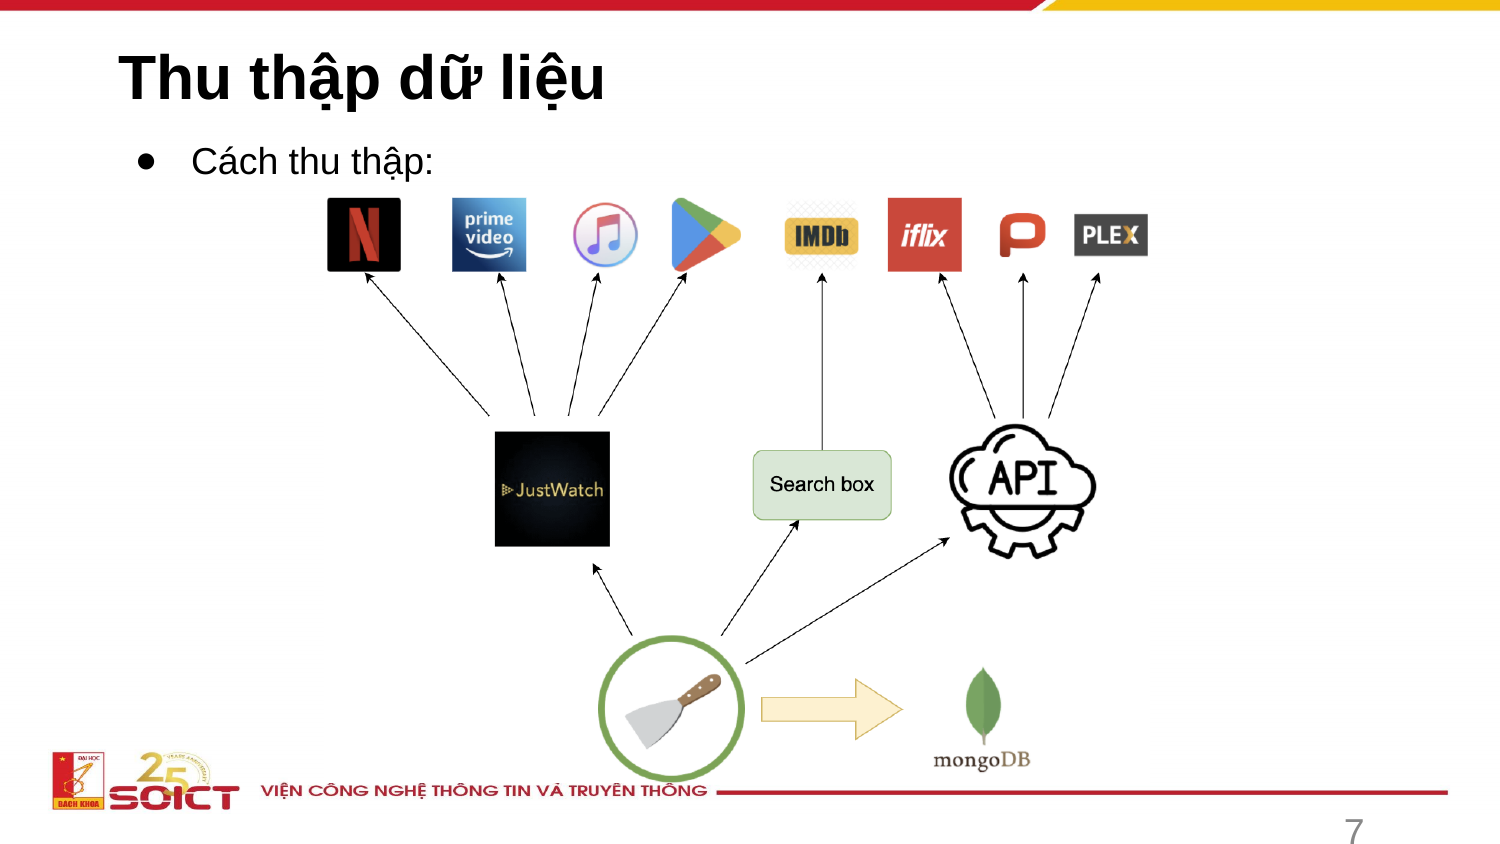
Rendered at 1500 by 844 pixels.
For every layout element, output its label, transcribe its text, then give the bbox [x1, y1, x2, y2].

text_box ‹#› [1337, 808, 1389, 844]
text_box Thu thập dữ liệu [115, 34, 802, 187]
picture [0, 0, 1500, 814]
text_box Cách thu thập: [116, 135, 444, 183]
